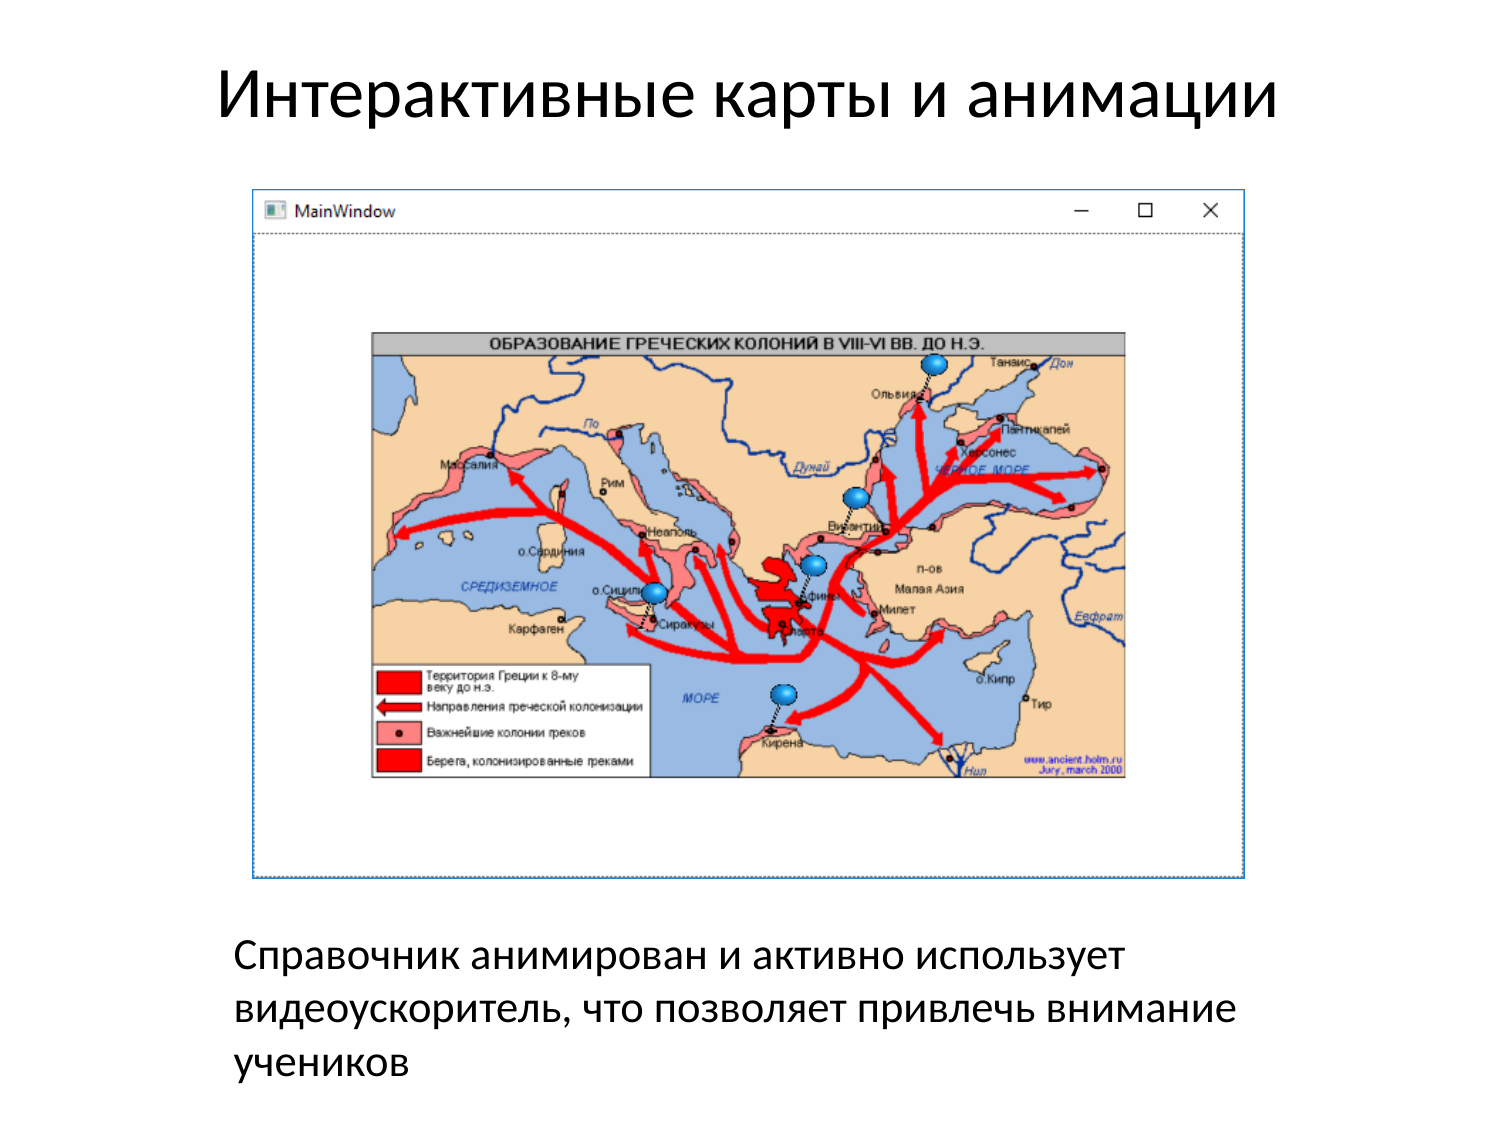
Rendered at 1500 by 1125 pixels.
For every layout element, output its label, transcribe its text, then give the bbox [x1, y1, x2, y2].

title Интерактивные карты и анимации [73, 12, 1424, 165]
list Справочник анимирован и активно использует видеоускоритель, что позволяет привлечь внимание учеников [218, 916, 1270, 1094]
picture [252, 188, 1245, 880]
